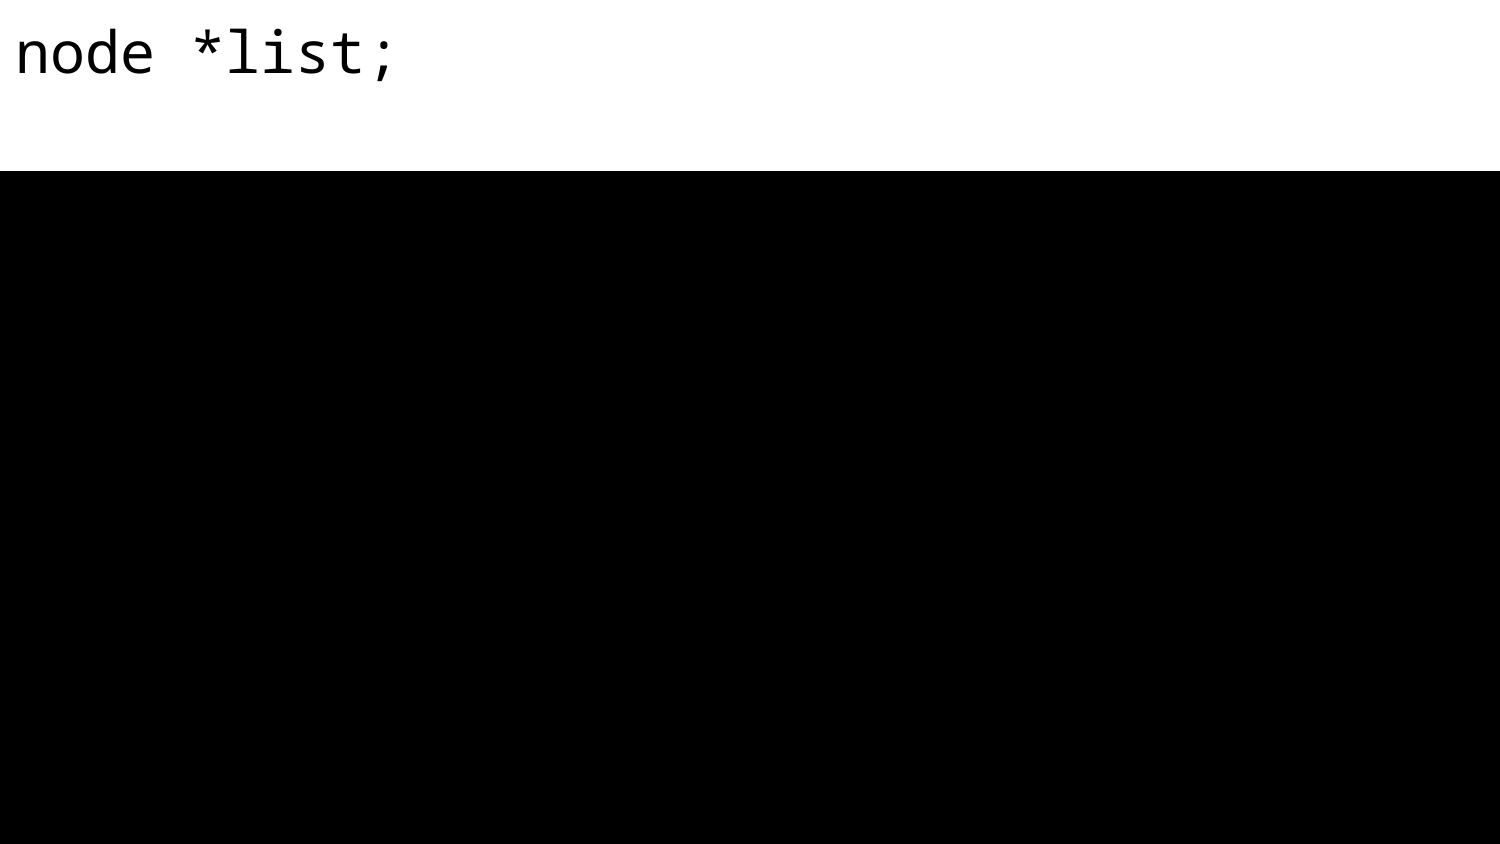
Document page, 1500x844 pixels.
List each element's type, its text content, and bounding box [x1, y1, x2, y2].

title node *list; [0, 0, 1500, 171]
